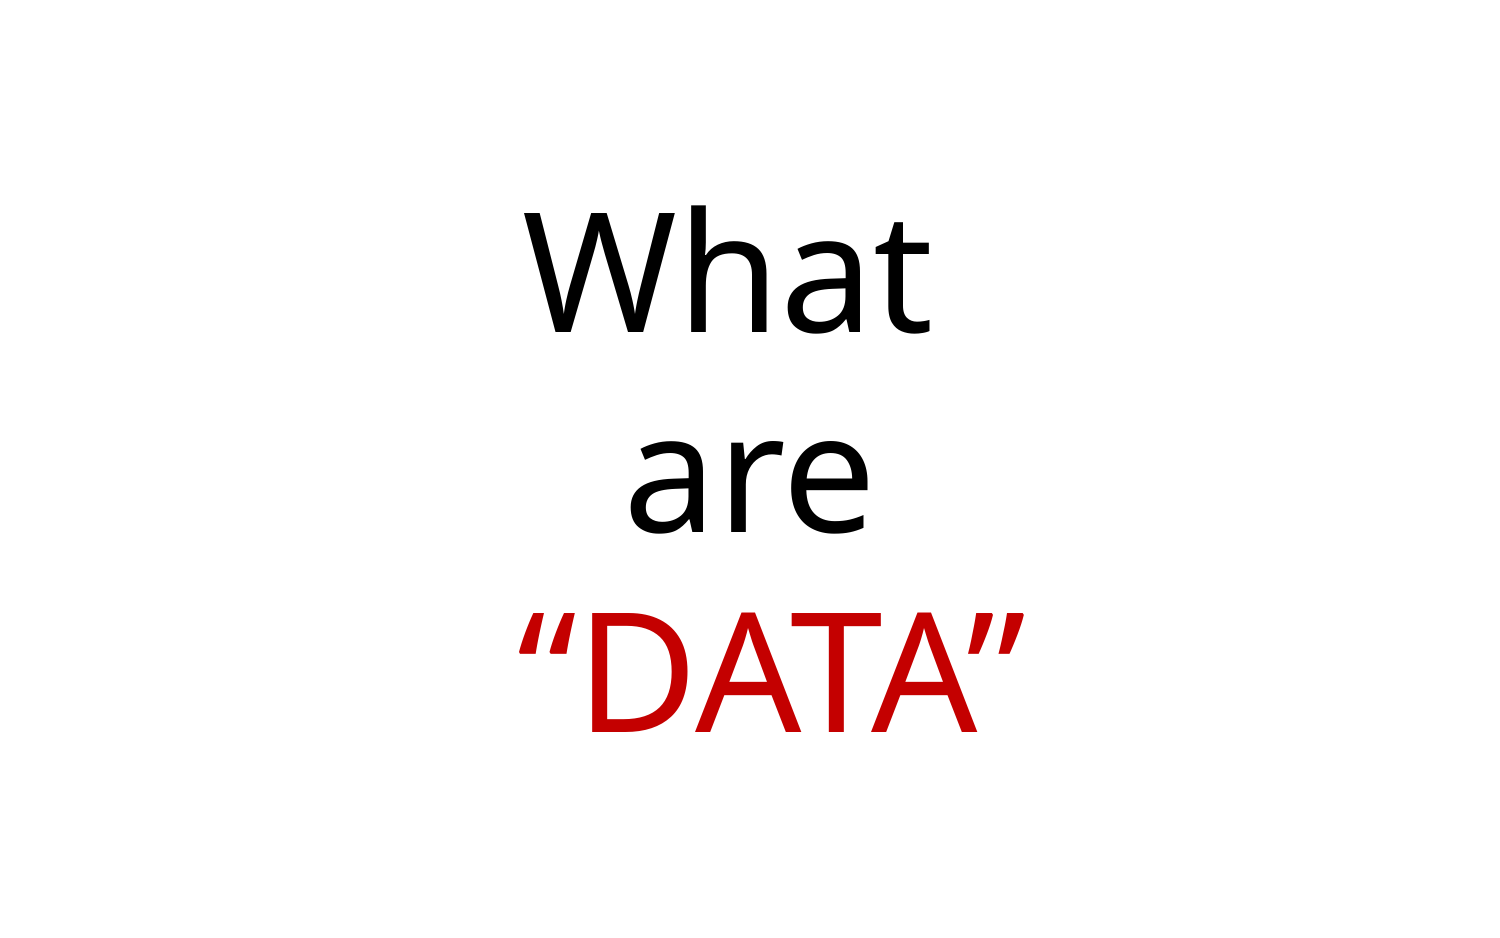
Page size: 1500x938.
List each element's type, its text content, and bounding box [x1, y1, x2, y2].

text_box What are “DATA” [34, 158, 1466, 773]
